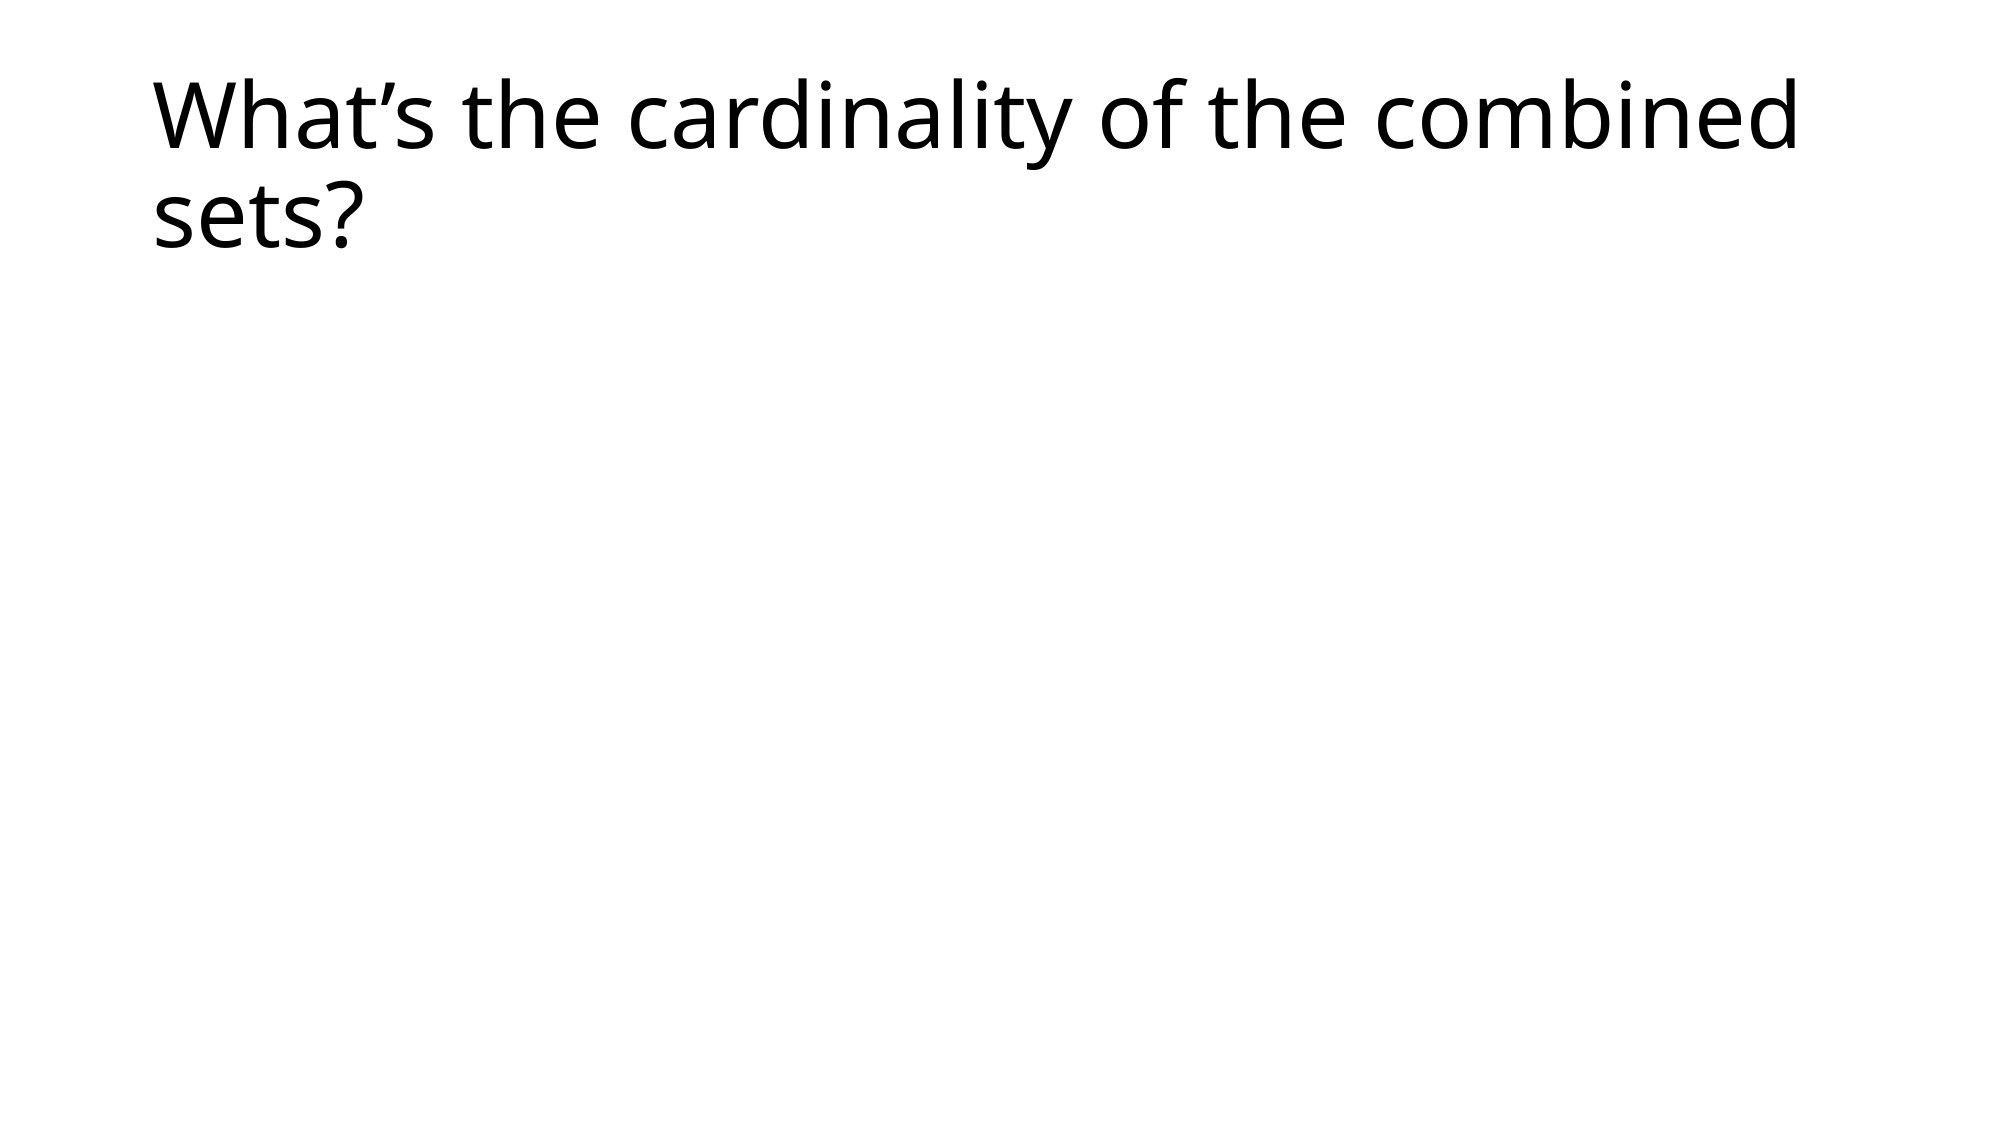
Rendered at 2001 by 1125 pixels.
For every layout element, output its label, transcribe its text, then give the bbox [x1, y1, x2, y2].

title What’s the cardinality of the combined sets? [137, 59, 1863, 278]
